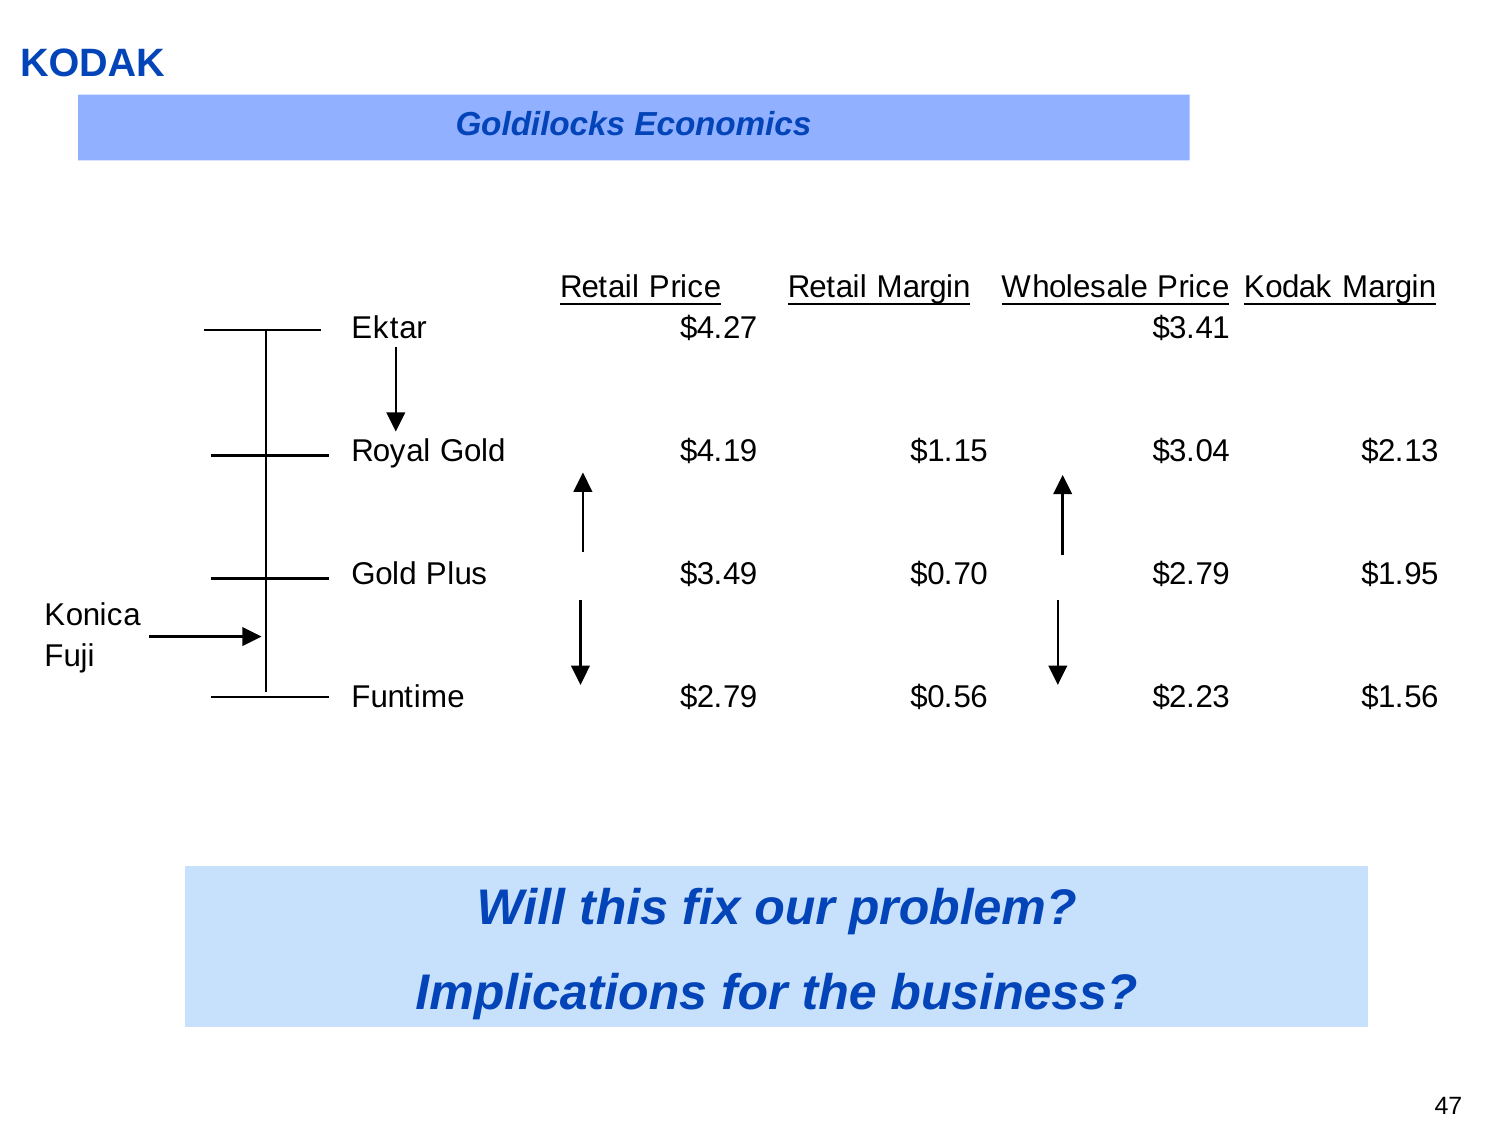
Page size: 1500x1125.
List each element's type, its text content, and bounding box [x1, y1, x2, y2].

picture [36, 266, 1446, 762]
title KODAK [19, 36, 1463, 86]
text_box Will this fix our problem? Implications for the business? [185, 866, 1368, 1027]
text_box Goldilocks Economics [78, 94, 1190, 161]
slide_number 46 [1149, 1089, 1463, 1121]
